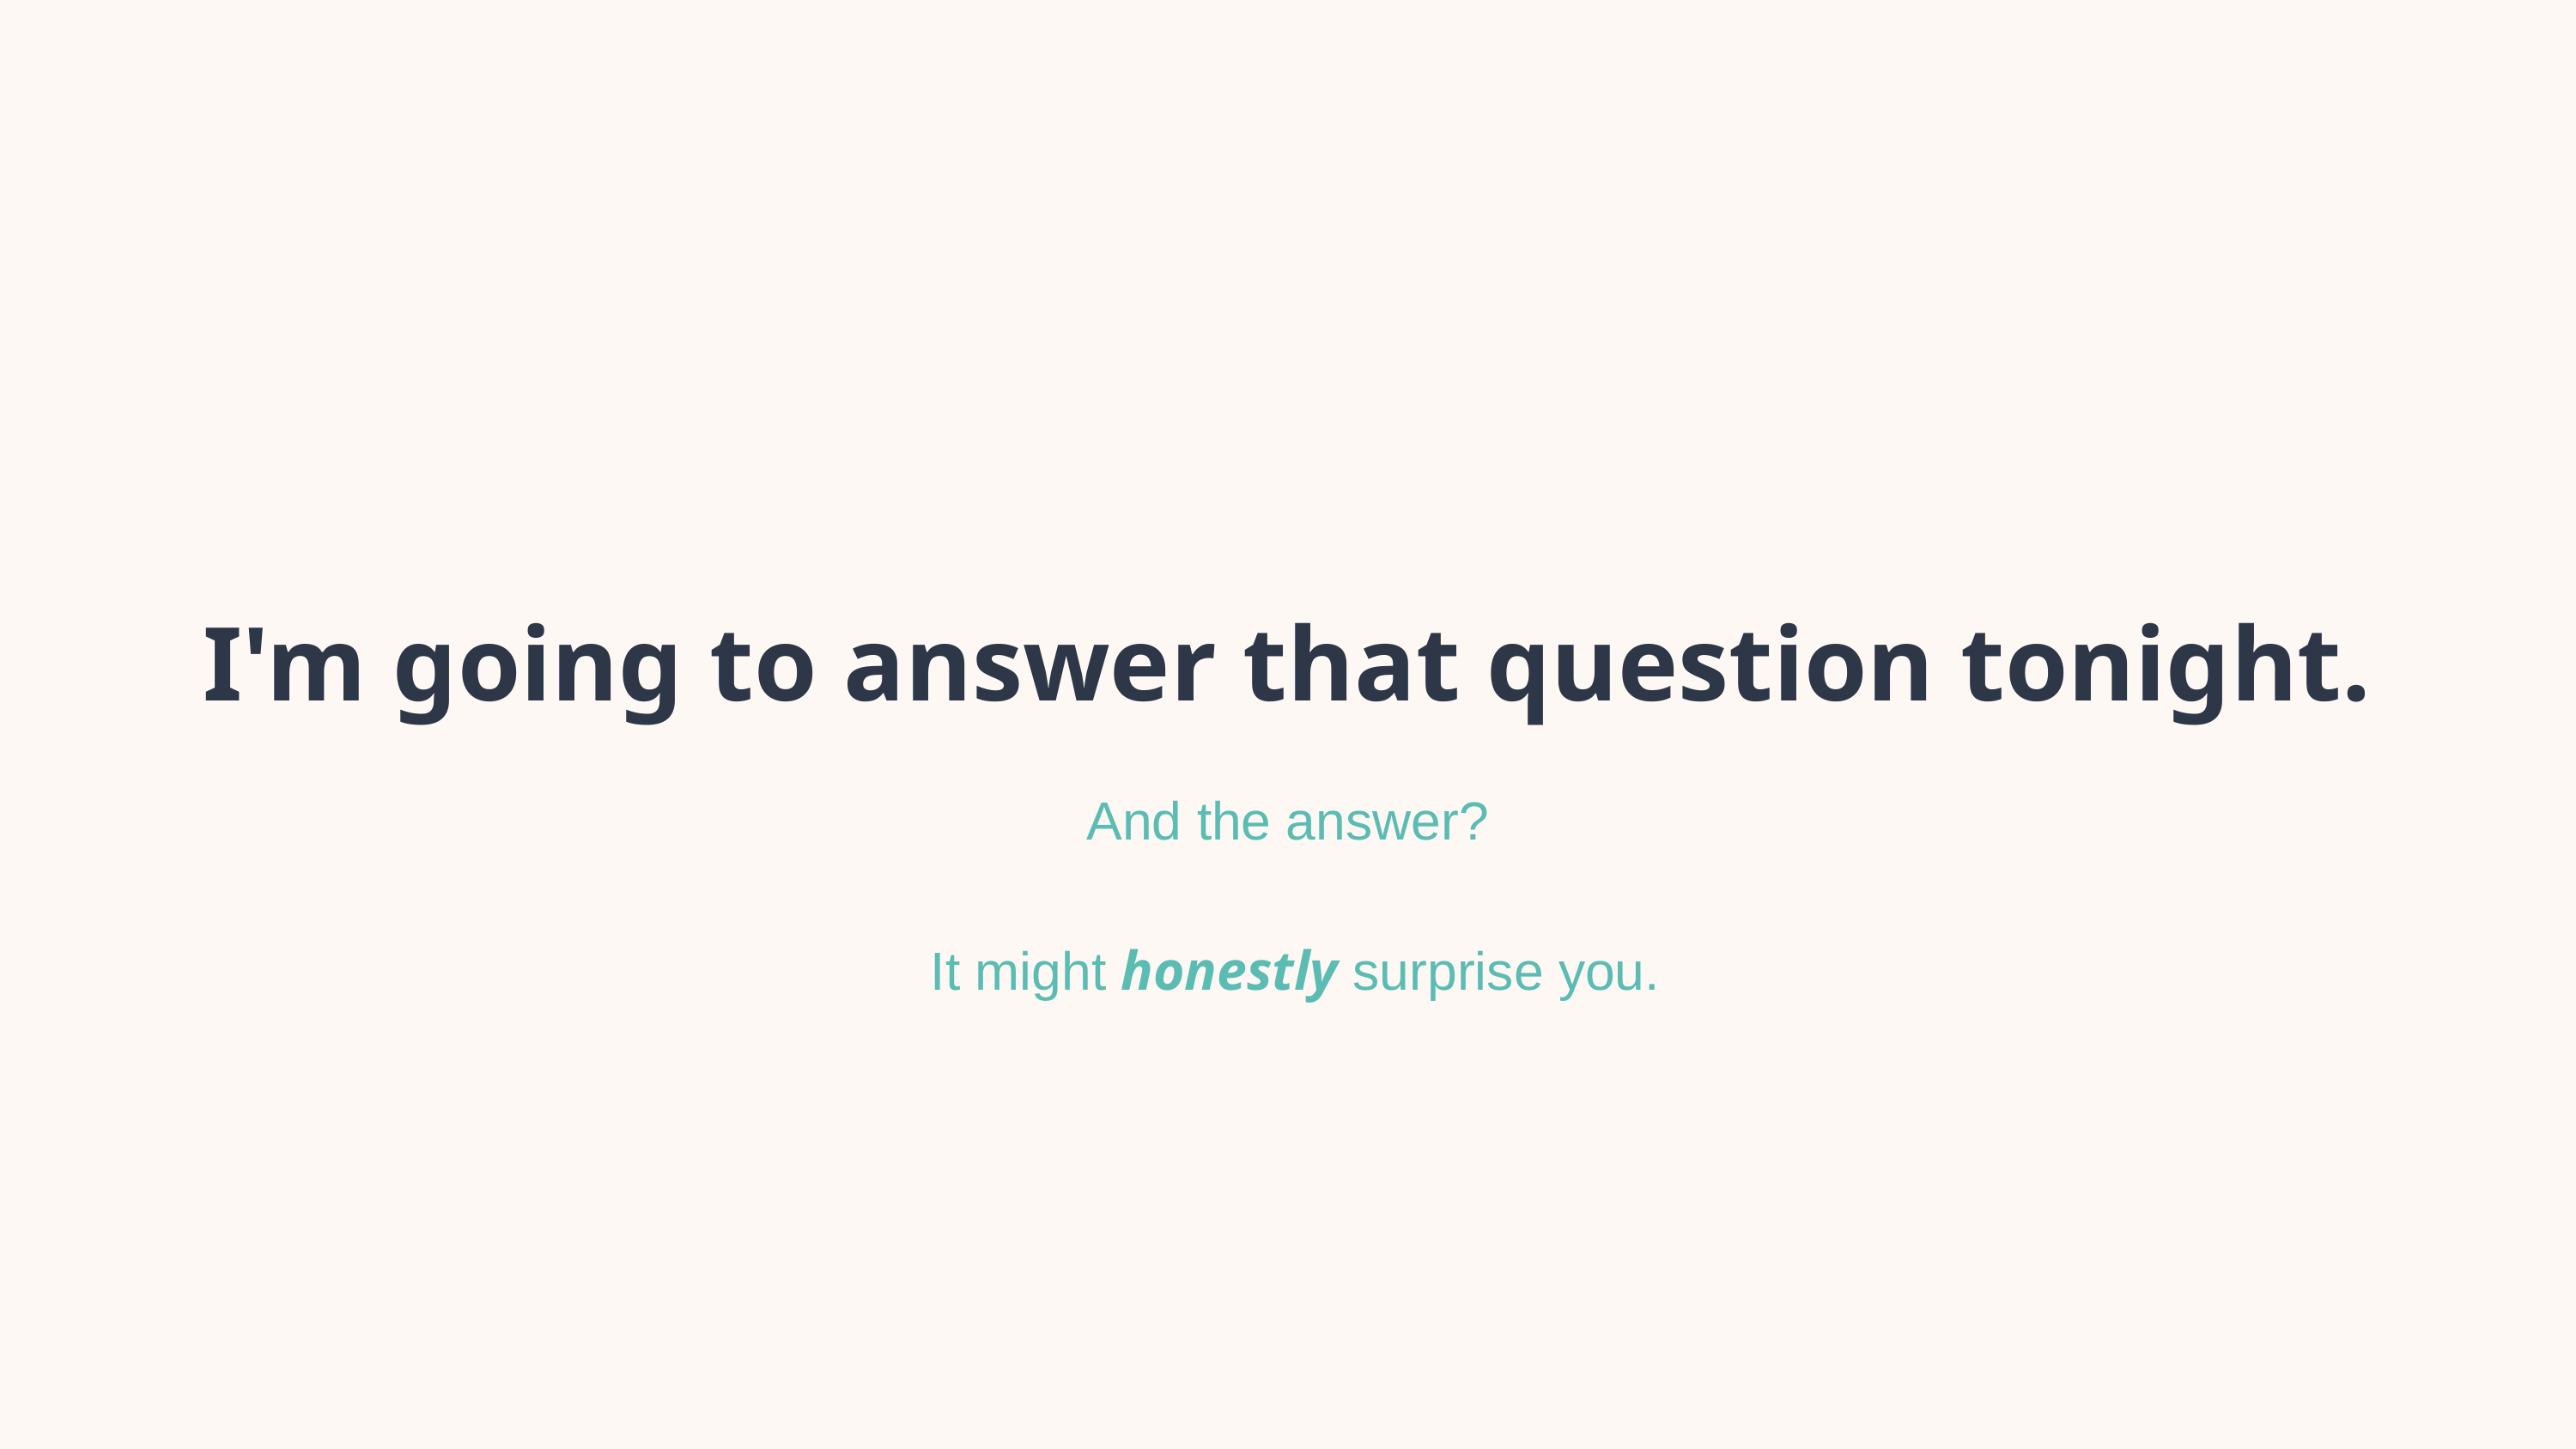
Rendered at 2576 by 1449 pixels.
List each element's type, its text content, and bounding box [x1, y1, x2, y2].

text_box I'm going to answer that question tonight. [192, 588, 2384, 722]
text_box And the answer? It might honestly surprise you. [360, 775, 2216, 1001]
